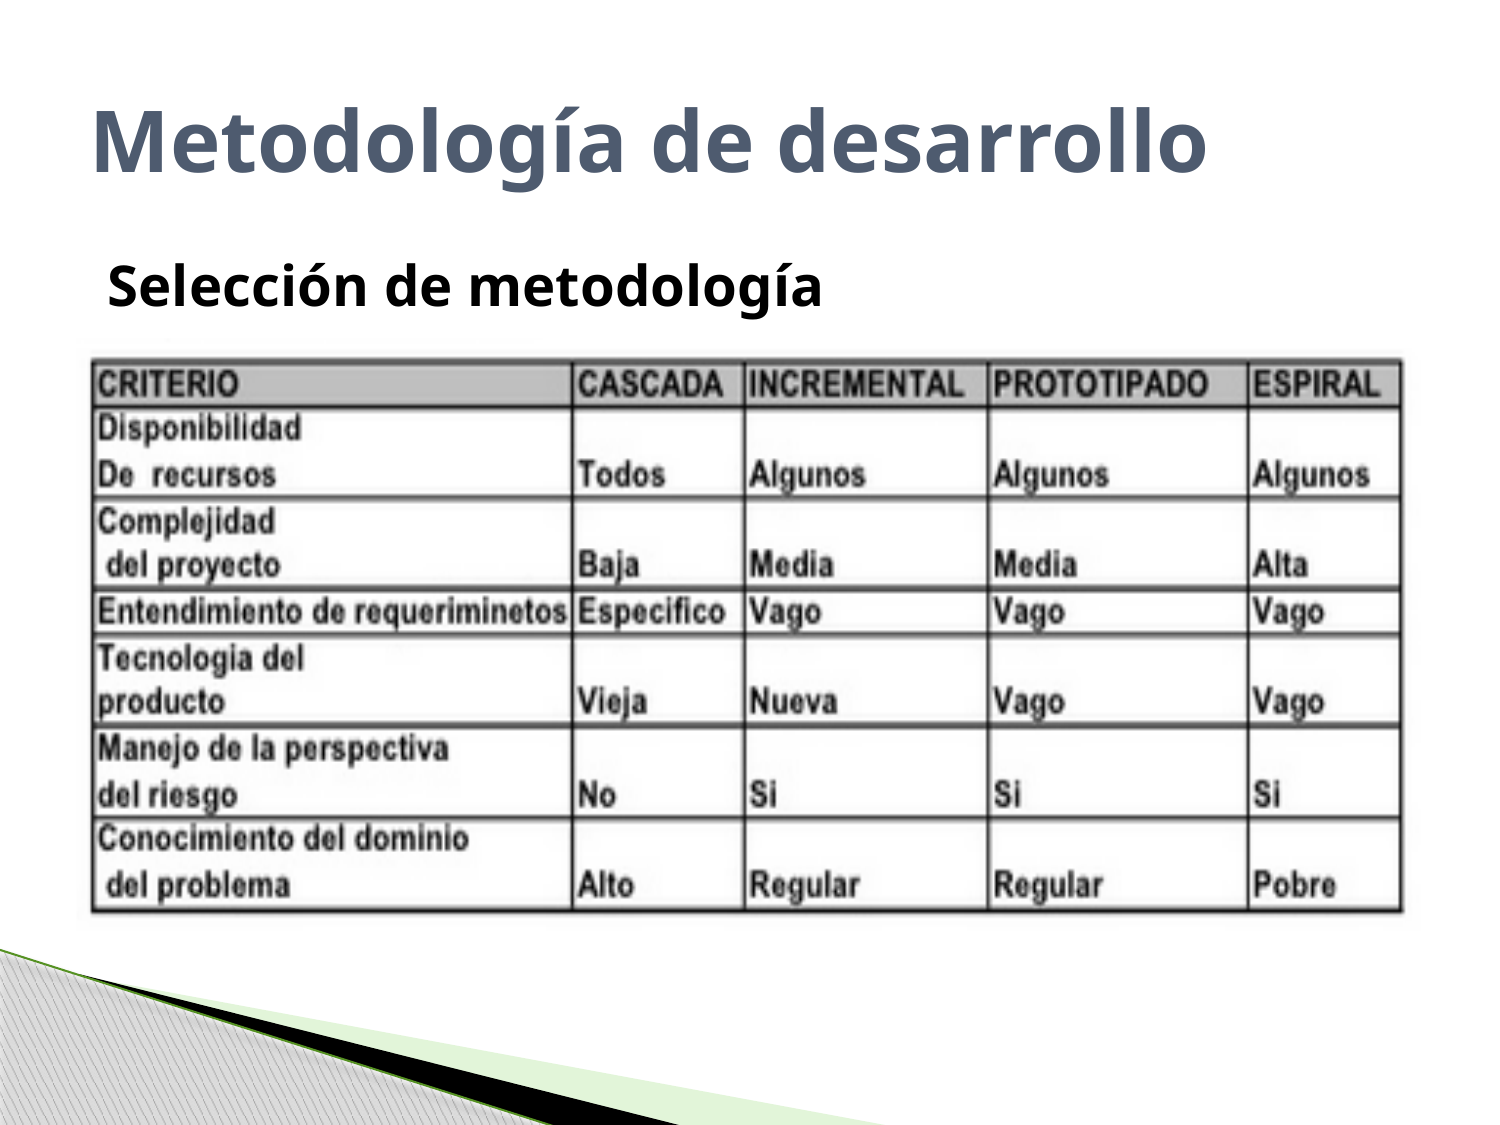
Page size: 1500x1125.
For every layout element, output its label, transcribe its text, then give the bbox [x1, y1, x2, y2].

list Selección de metodología [75, 243, 1425, 341]
picture [76, 337, 1424, 941]
list Selección de metodología [75, 950, 1425, 986]
title Metodología de desarrollo [75, 45, 1425, 233]
